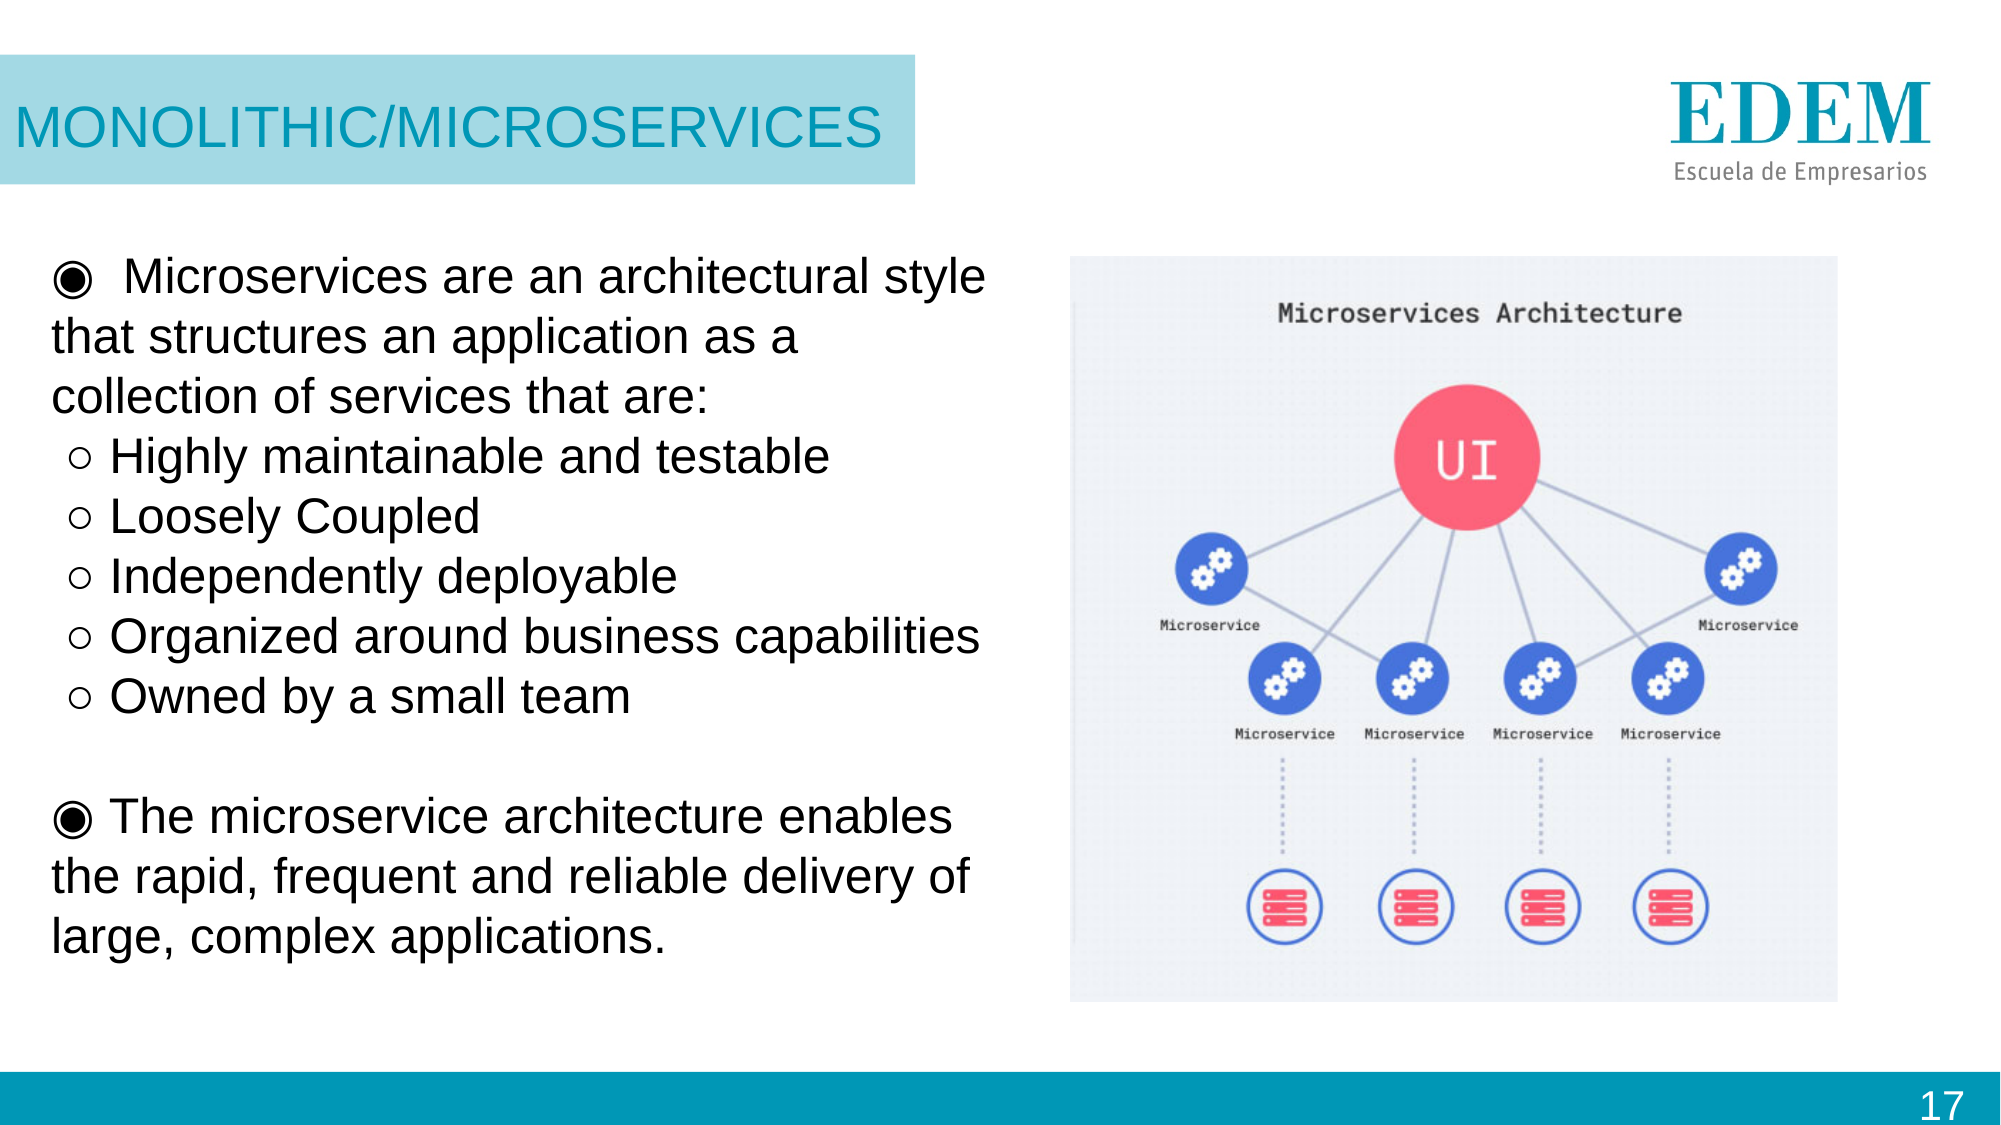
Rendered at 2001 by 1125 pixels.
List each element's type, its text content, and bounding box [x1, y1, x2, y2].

text_box ◉ Microservices are an architectural style that structures an application as a collection of services that are: ○ Highly maintainable and testable ○ Loosely Coupled ○ Independently deployable ○ Organized around business capabilities ○ Owned by a small team ◉ The microservice architecture enables the rapid, frequent and reliable delivery of large, complex applications. [36, 236, 1004, 1004]
picture [1643, 54, 1957, 212]
picture [1070, 256, 1838, 1002]
text_box MONOLITHIC/MICROSERVICES [0, 88, 1034, 160]
